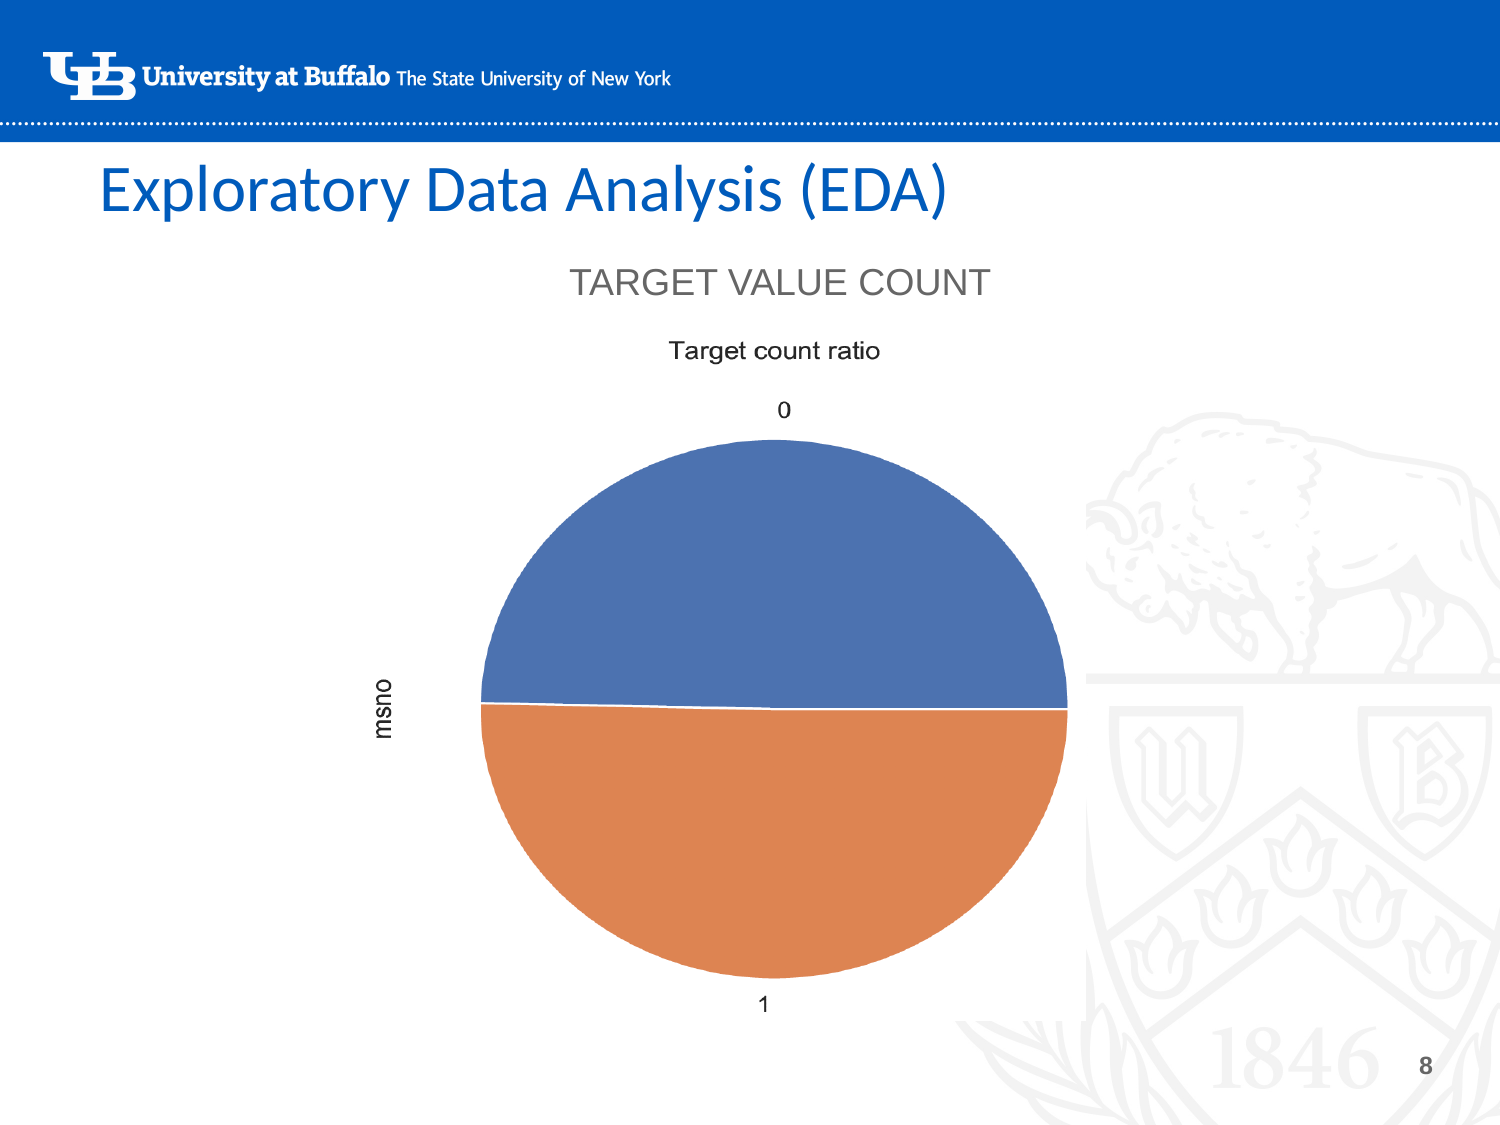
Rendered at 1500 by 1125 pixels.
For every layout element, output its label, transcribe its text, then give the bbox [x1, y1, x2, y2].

picture [0, 0, 1500, 1125]
title Exploratory Data Analysis (EDA) [84, 114, 977, 233]
text_box TARGET VALUE COUNT [554, 250, 1007, 337]
